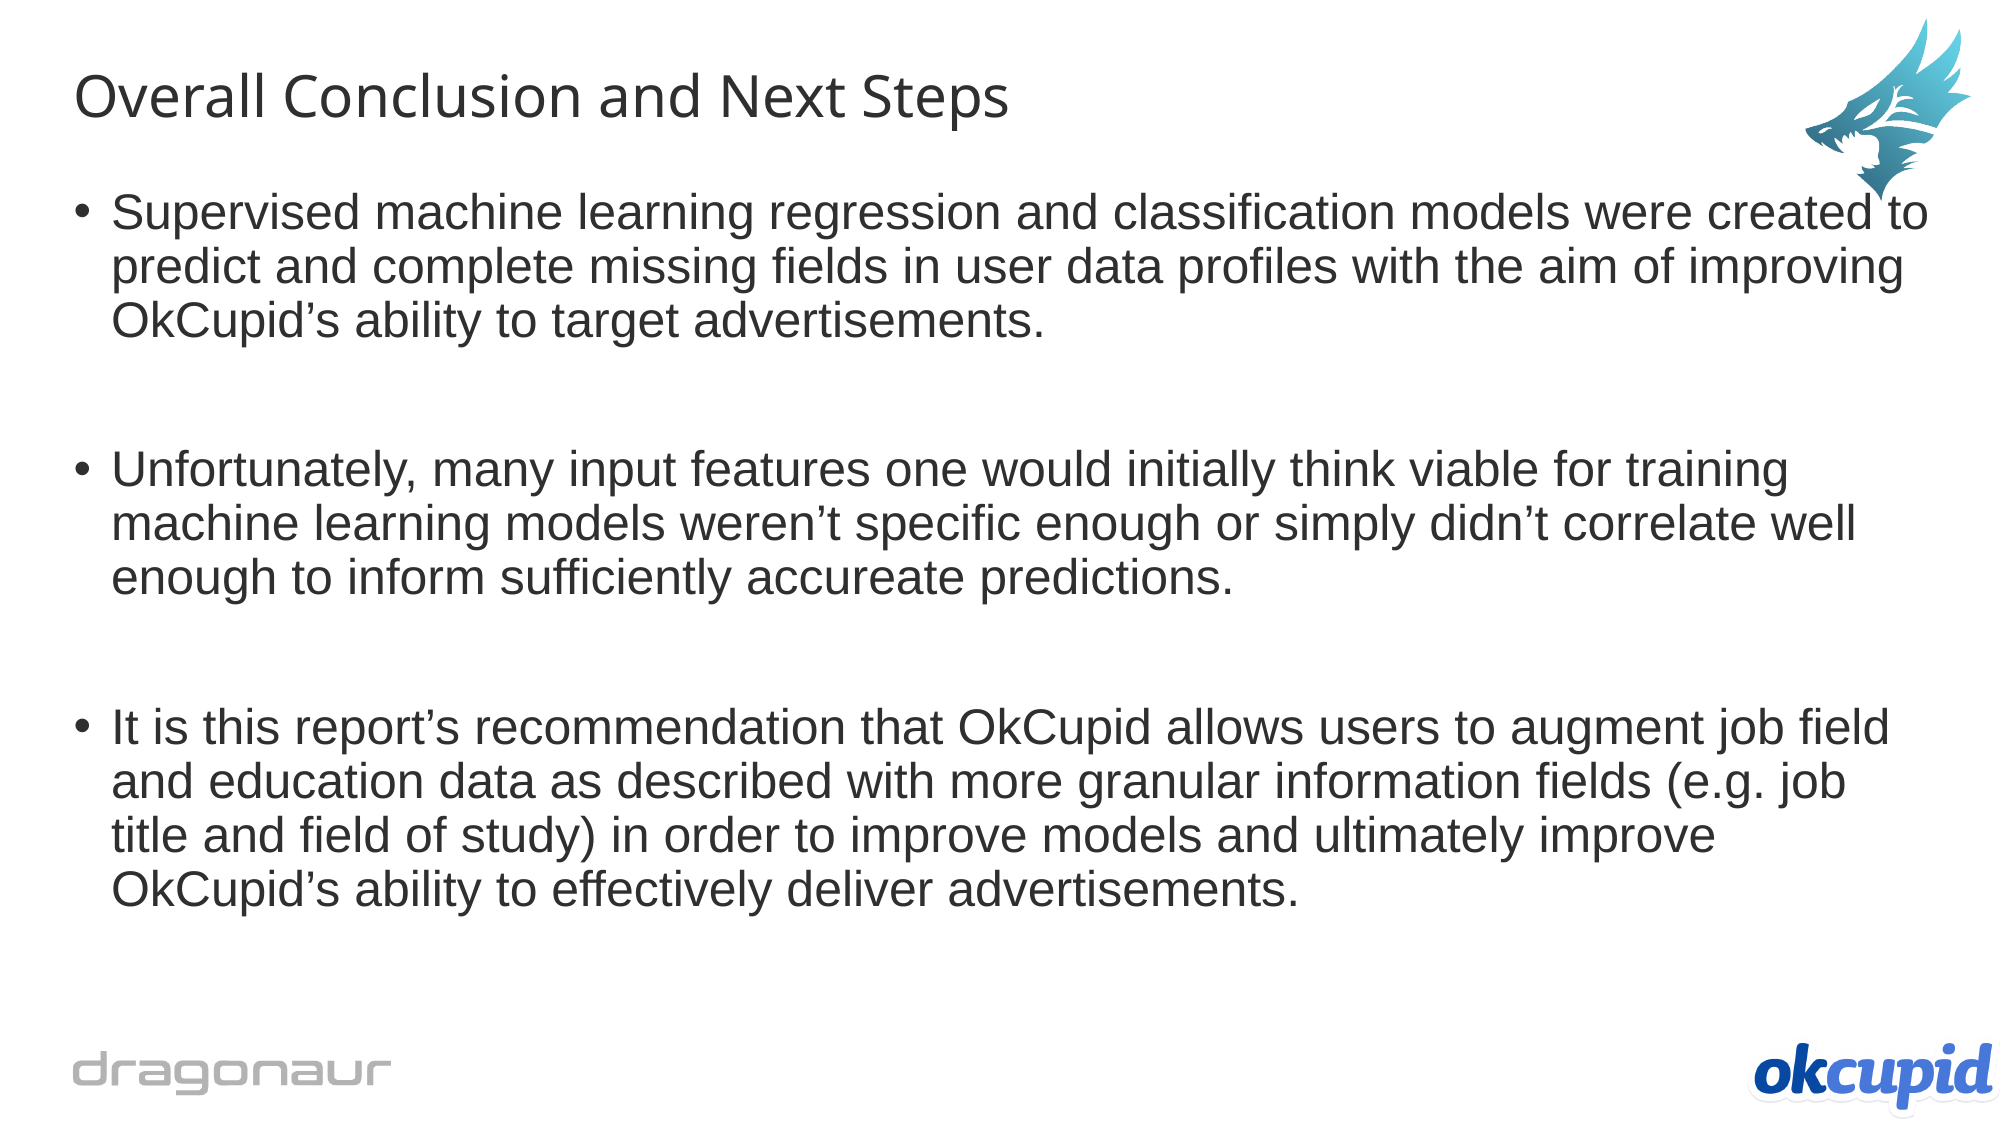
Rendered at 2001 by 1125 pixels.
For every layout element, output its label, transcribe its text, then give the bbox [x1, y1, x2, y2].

list Supervised machine learning regression and classification models were created to predict and complete missing fields in user data profiles with the aim of improving OkCupid’s ability to target advertisements. Unfortunately, many input features one would initially think viable for training machine learning models weren’t specific enough or simply didn’t correlate well enough to inform sufficiently accureate predictions. It is this report’s recommendation that OkCupid allows users to augment job field and education data as described with more granular information fields (e.g. job title and field of study) in order to improve models and ultimately improve OkCupid’s ability to effectively deliver advertisements. [58, 178, 1947, 1014]
title Overall Conclusion and Next Steps [58, 59, 1947, 160]
picture [1796, 18, 1981, 202]
picture [1747, 1035, 2000, 1119]
